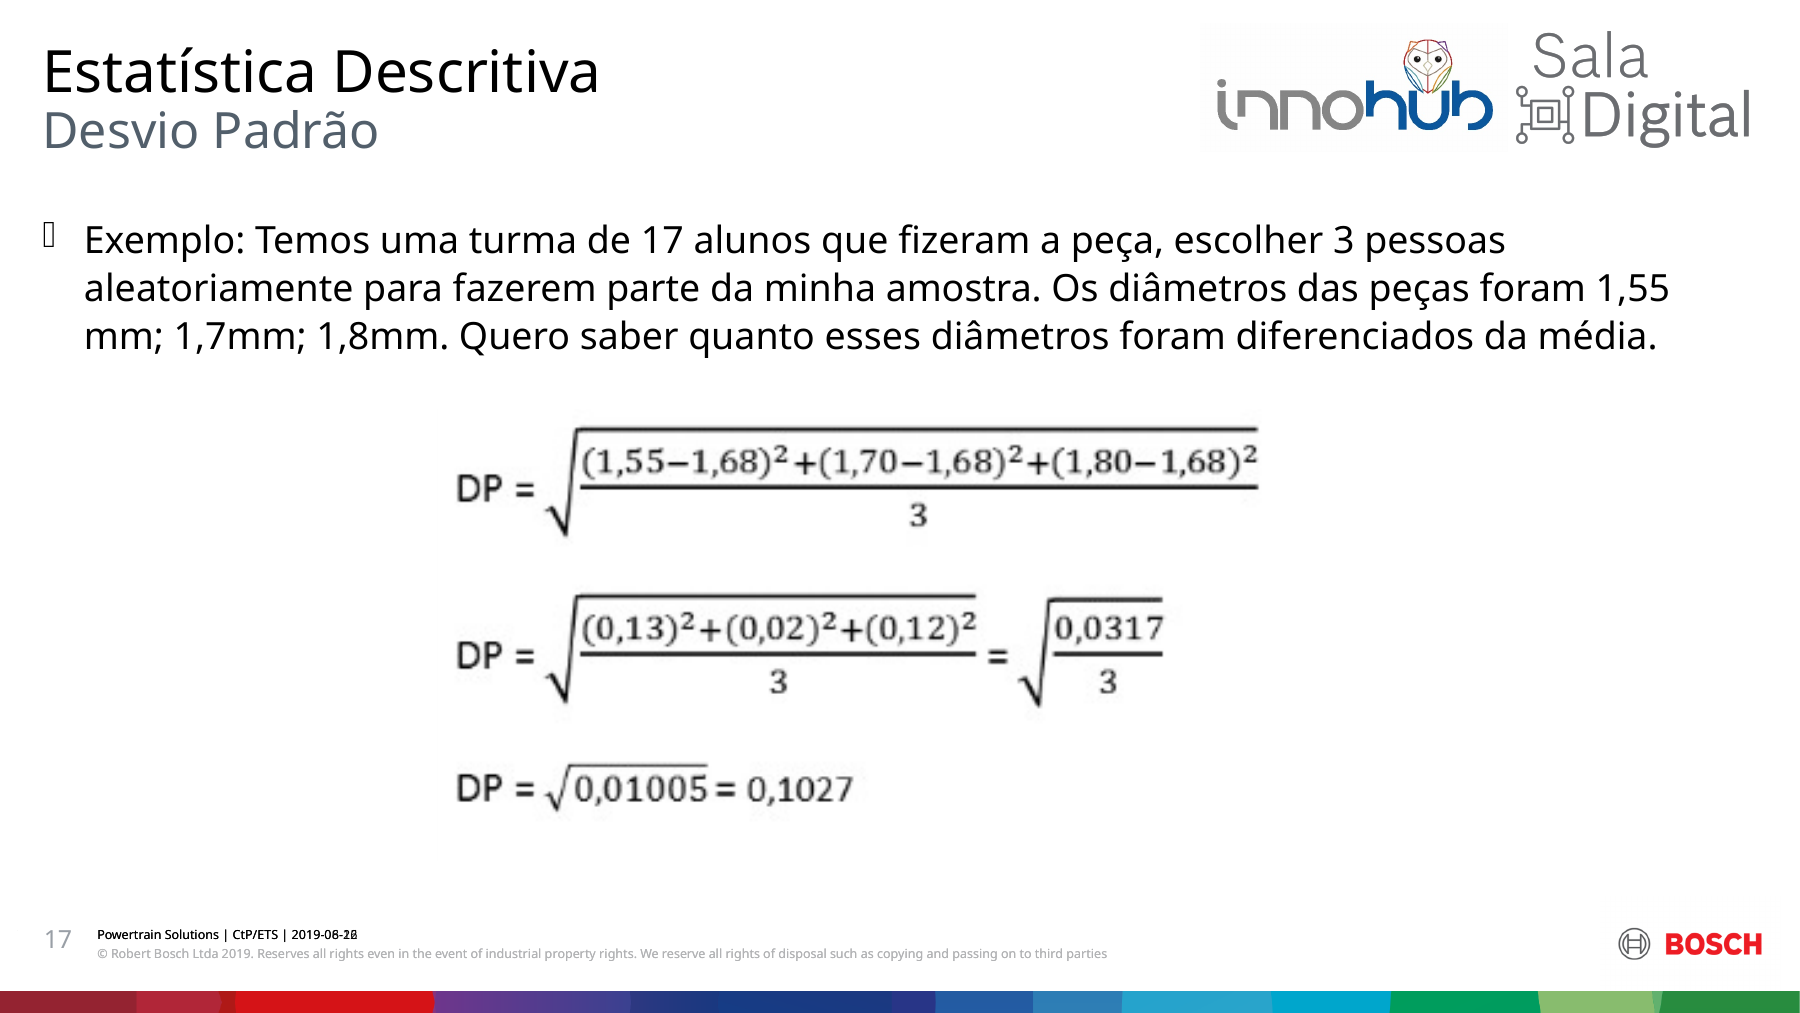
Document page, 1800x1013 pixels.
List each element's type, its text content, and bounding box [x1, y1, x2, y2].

picture [1390, 896, 1800, 1013]
picture [0, 905, 1272, 1013]
picture [1199, 23, 1757, 152]
title Desvio Padrão [42, 107, 1757, 171]
slide_number 17 [43, 923, 92, 991]
picture [436, 409, 1296, 861]
list Exemplo: Temos uma turma de 17 alunos que fizeram a peça, escolher 3 pessoas aleatoriamente para fazerem parte da minha amostra. Os diâmetros das peças foram 1,55 mm; 1,7mm; 1,8mm. Quero saber quanto esses diâmetros foram diferenciados da média. [42, 212, 1757, 449]
list Estatística Descritiva [42, 42, 1199, 107]
